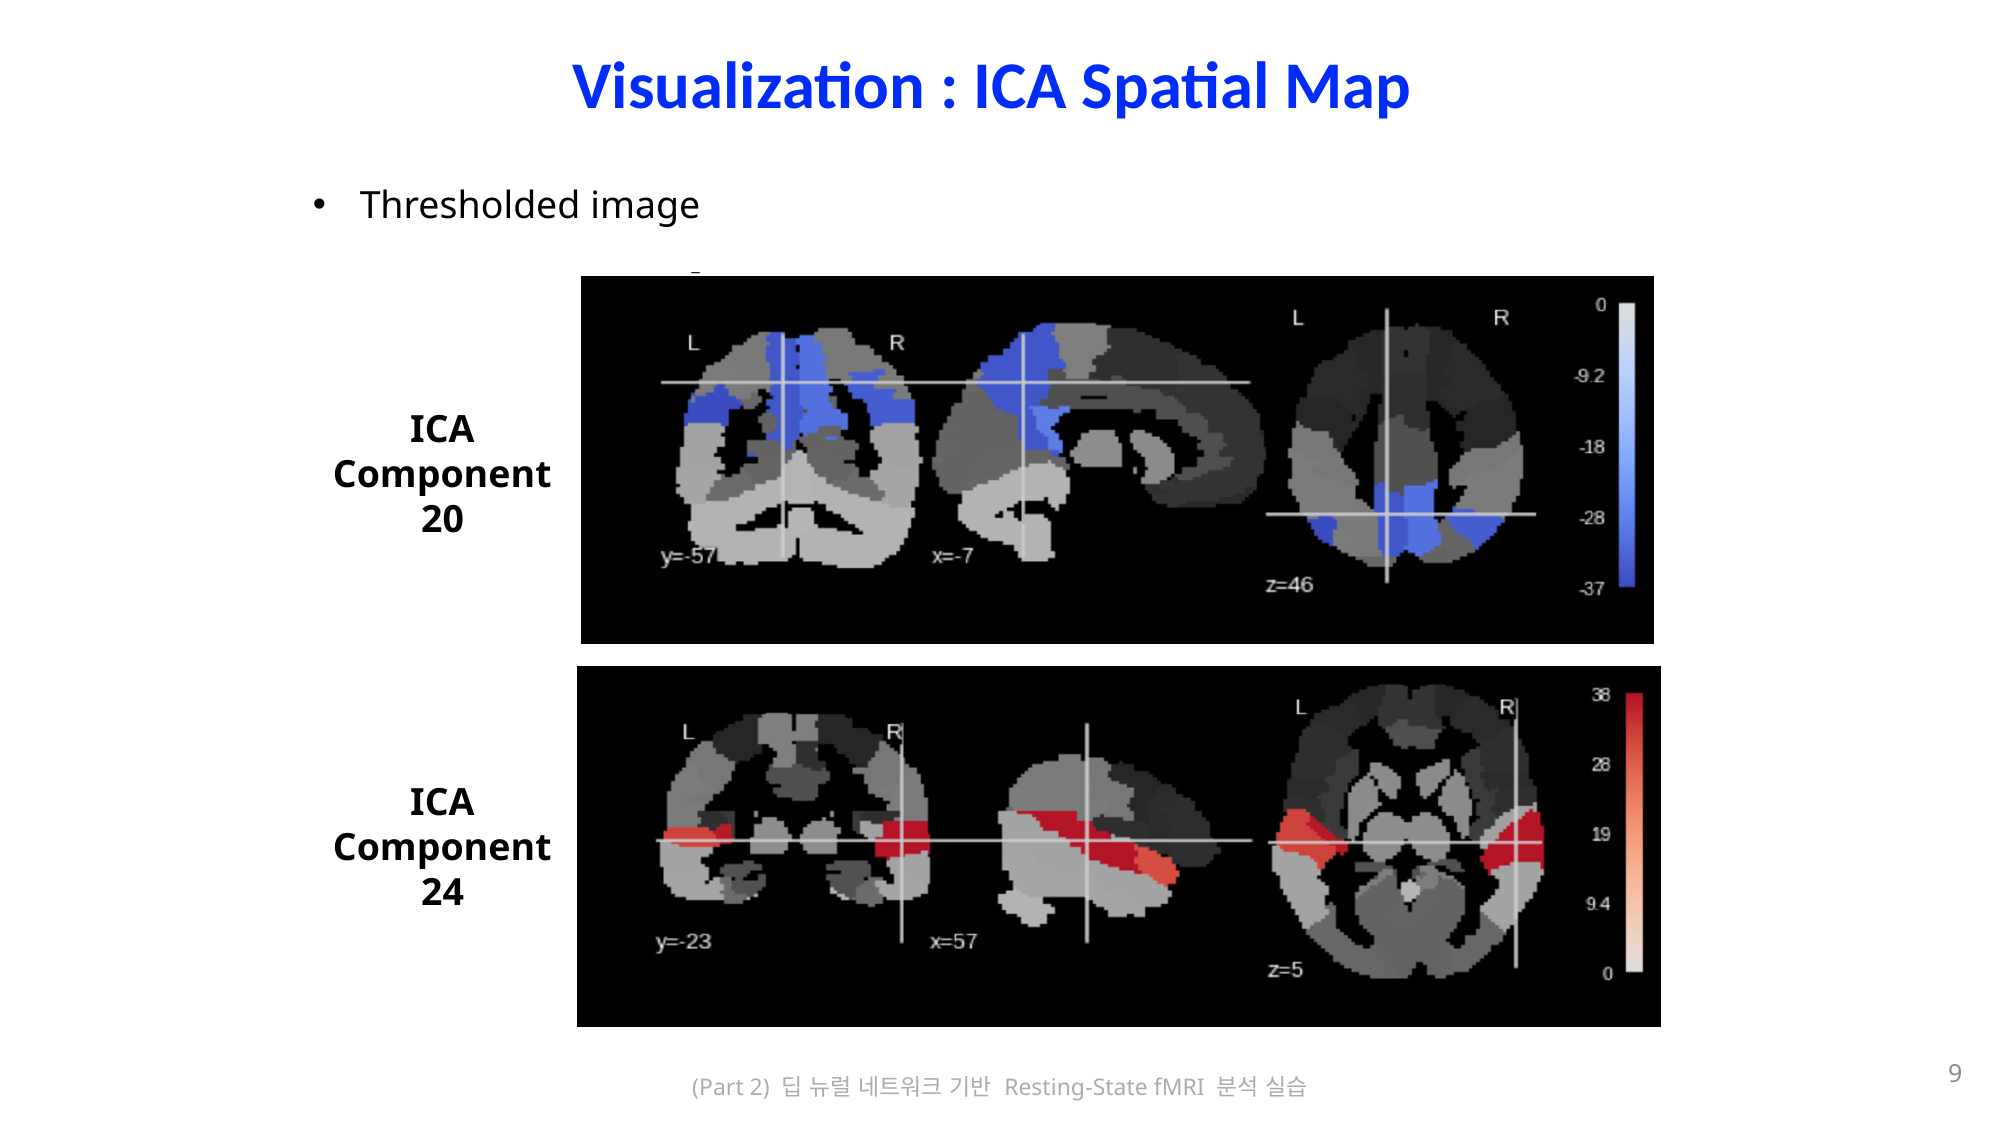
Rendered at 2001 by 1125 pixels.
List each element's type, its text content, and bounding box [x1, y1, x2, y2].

text_box Thresholded image [298, 173, 787, 233]
text_box (Part 2) 딥 뉴럴 네트워크 기반 Resting-State fMRI 분석 실습 [490, 1065, 1510, 1125]
slide_number 9 [1527, 1042, 1978, 1103]
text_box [298, 272, 1661, 1027]
title Visualization : ICA Spatial Map [0, 0, 2000, 174]
